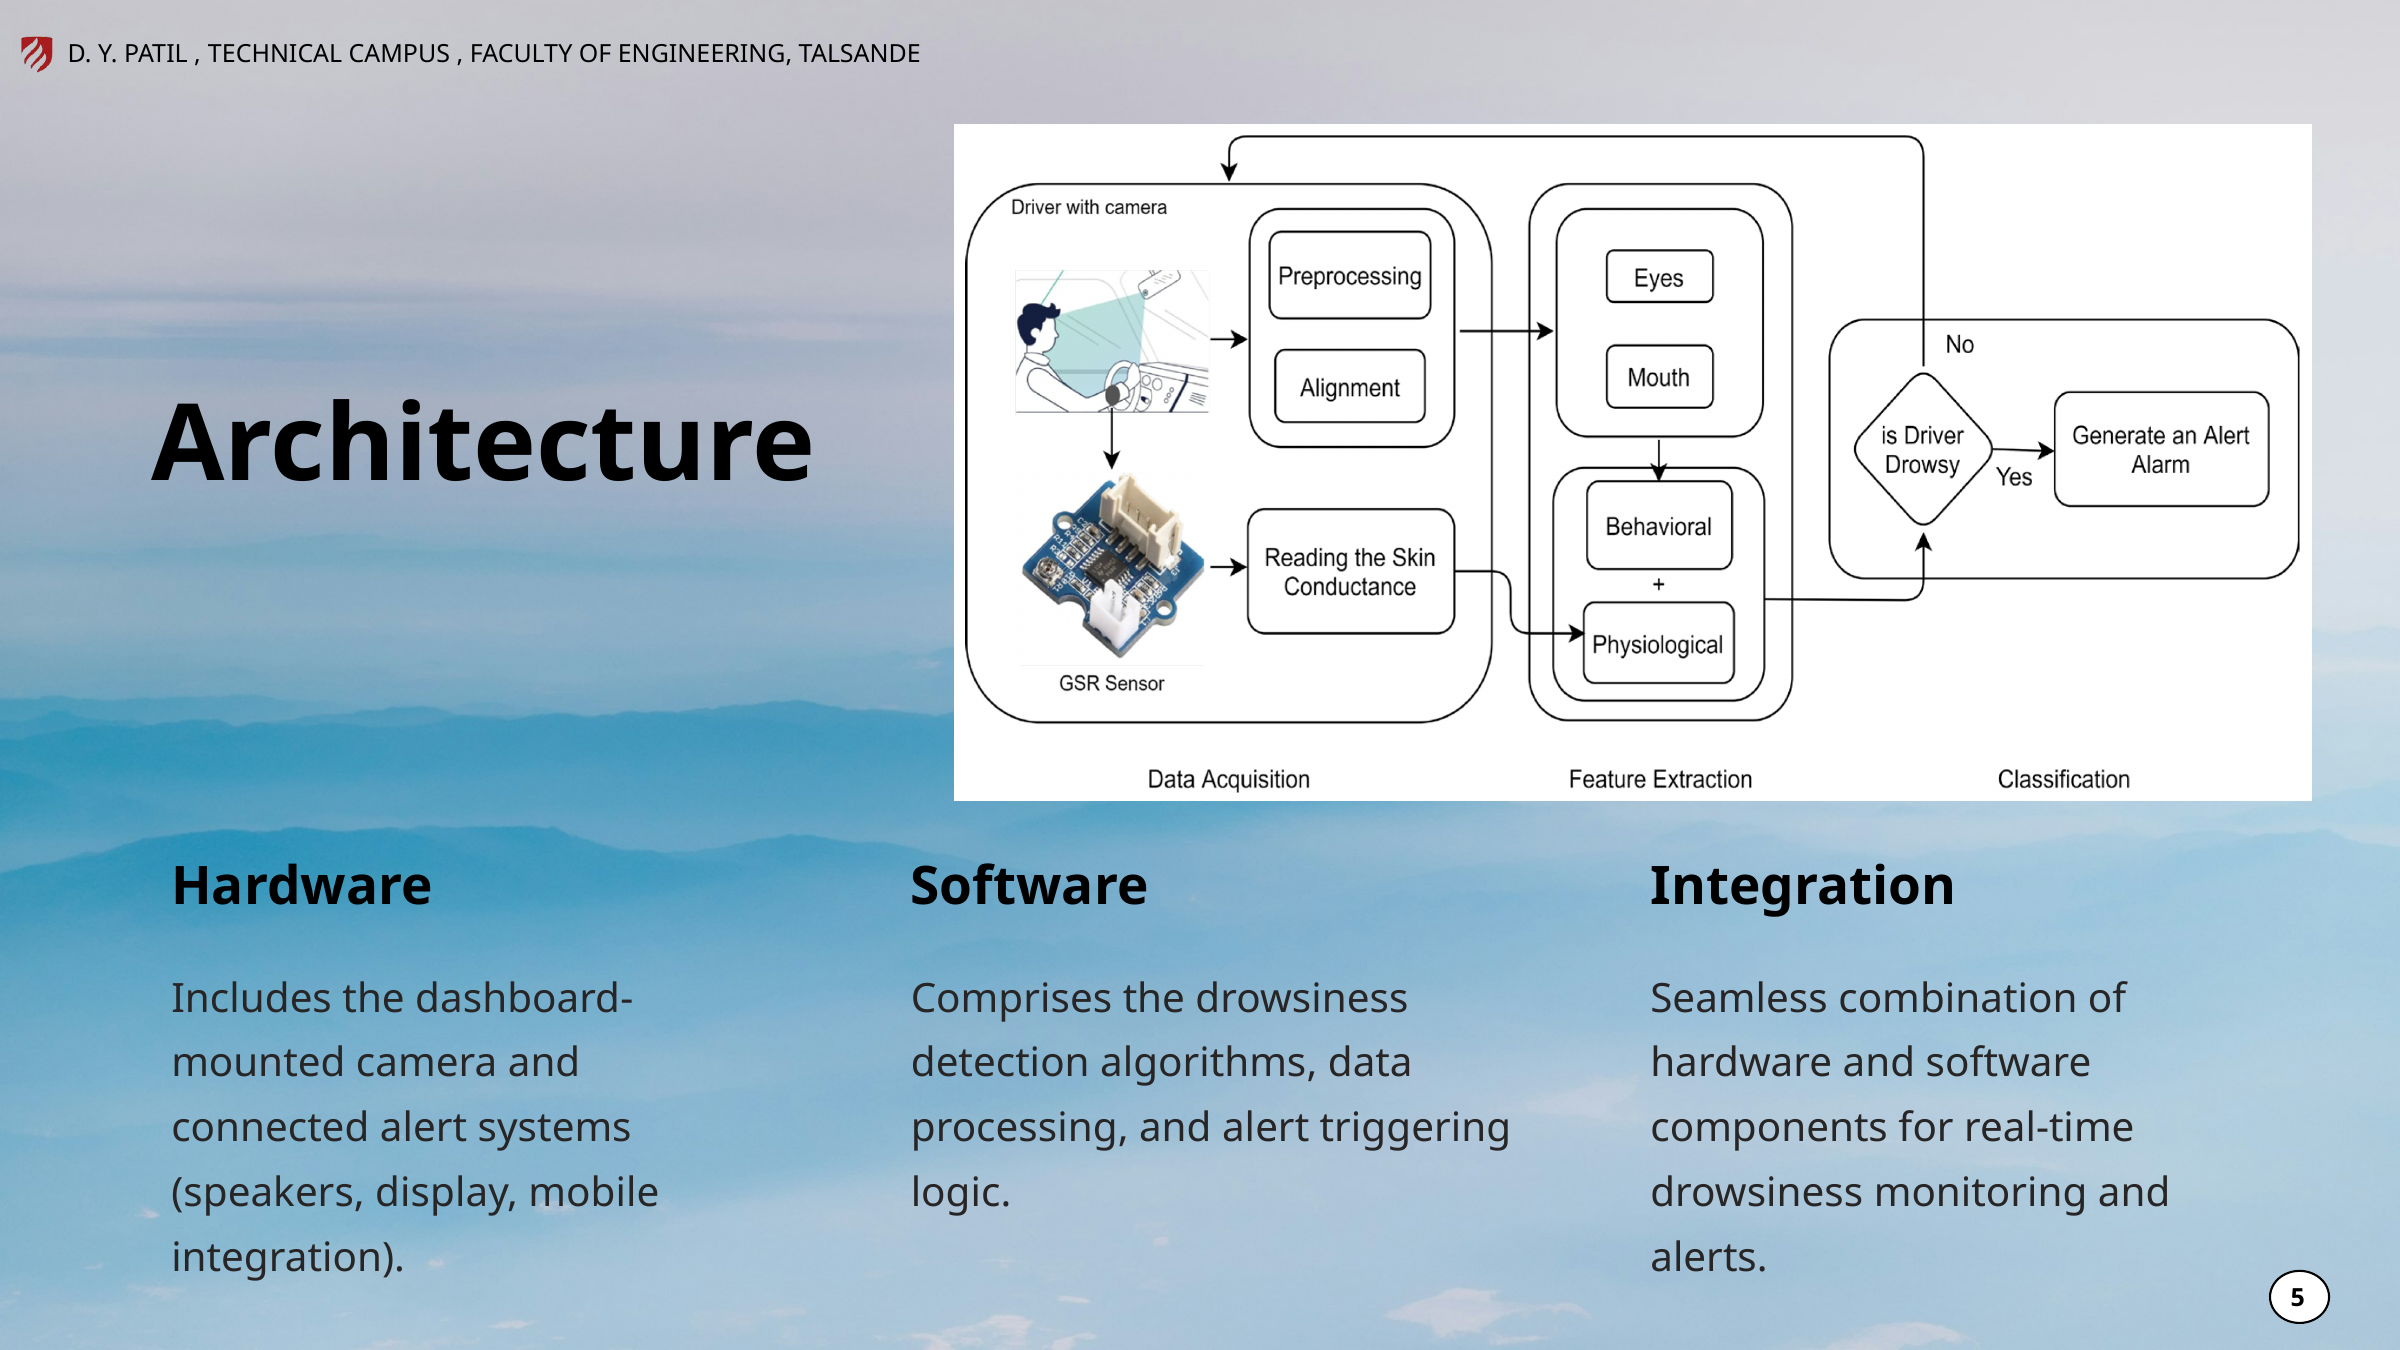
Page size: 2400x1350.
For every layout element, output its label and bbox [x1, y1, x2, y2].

text_box [2269, 1270, 2330, 1323]
text_box [17, 0, 1081, 114]
picture [0, 0, 2400, 1350]
